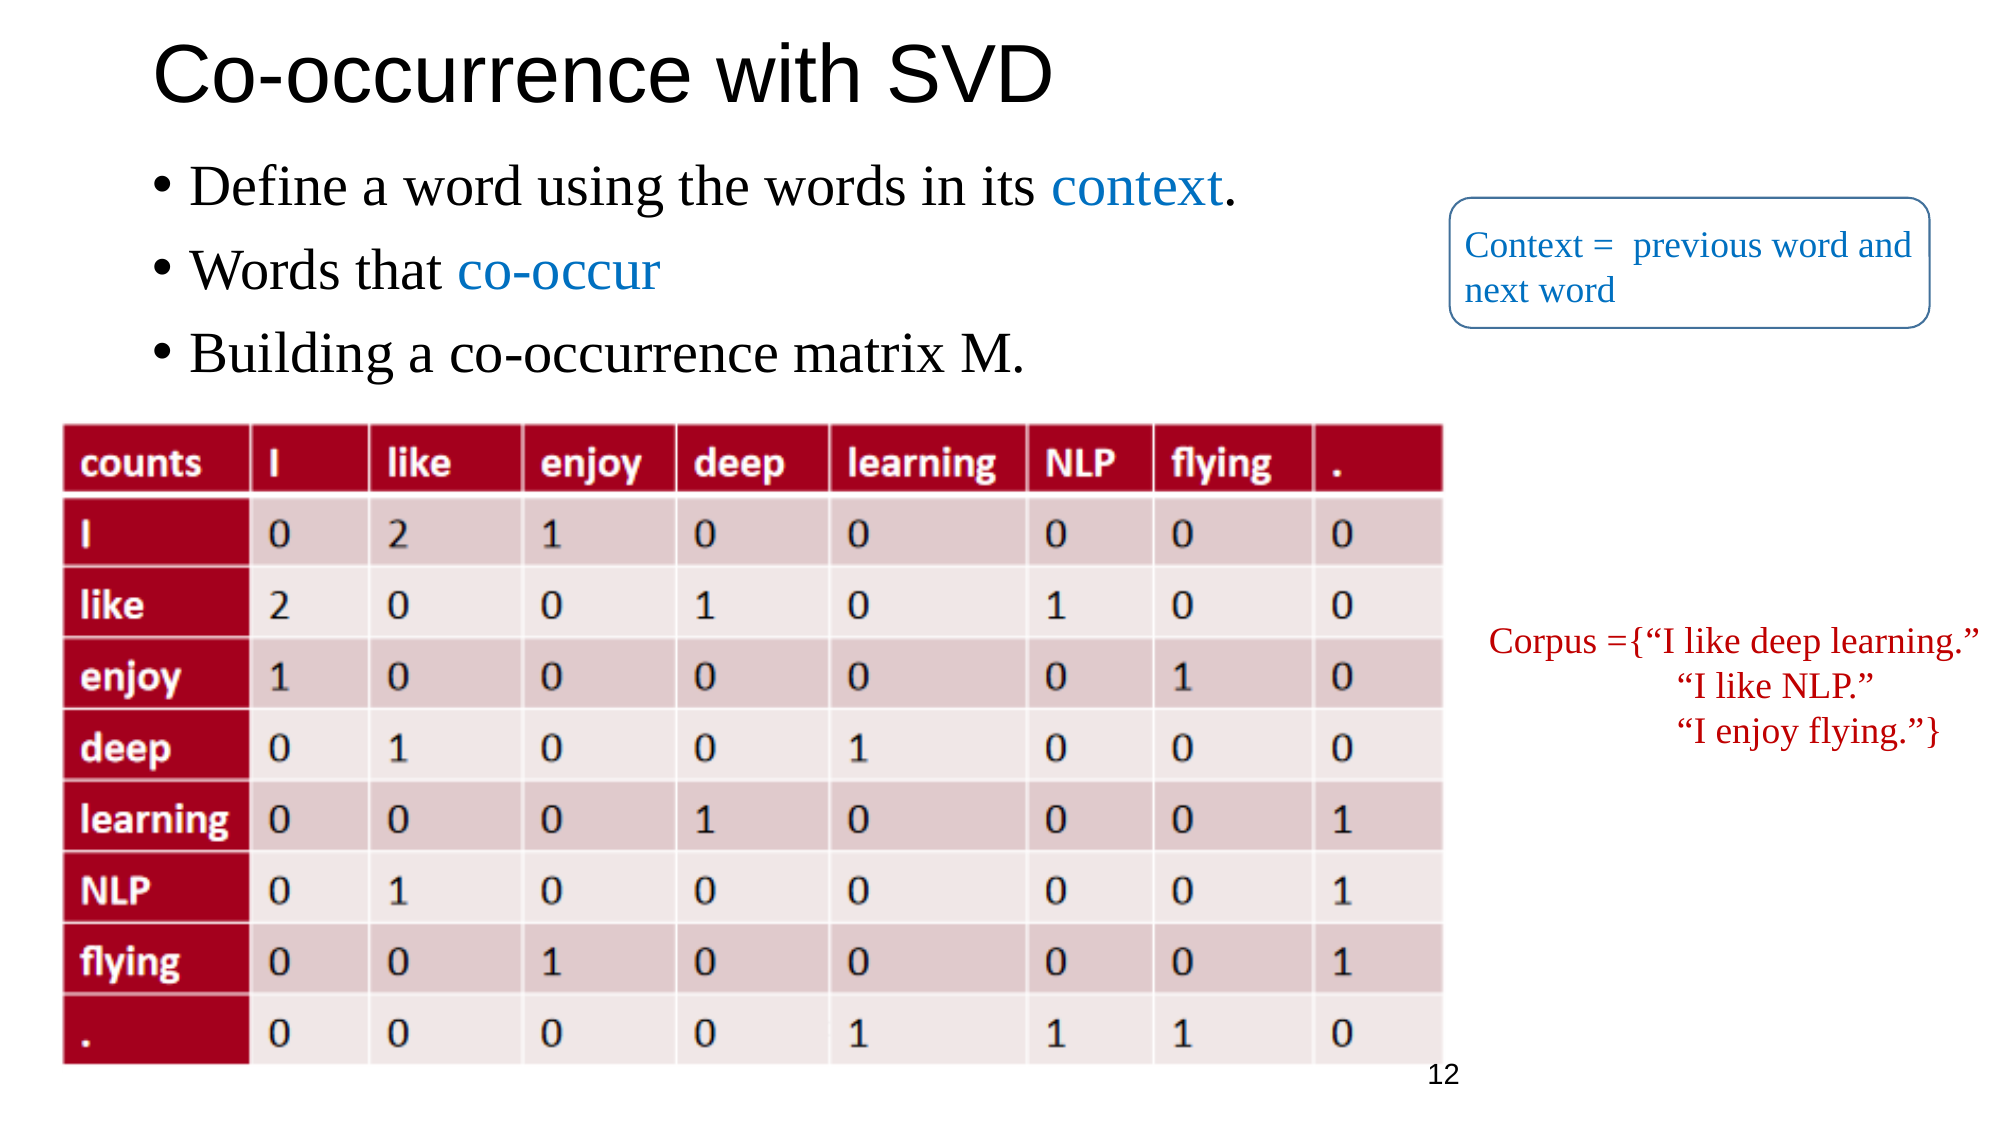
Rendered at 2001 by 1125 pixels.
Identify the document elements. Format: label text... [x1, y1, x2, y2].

text_box Context = previous word and next word [1926, 212, 1948, 319]
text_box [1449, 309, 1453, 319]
slide_number ‹#› [1412, 1042, 1863, 1103]
list Define a word using the words in its context. Words that co-occur Building a co-occurrence matrix M. [137, 147, 1863, 397]
picture [61, 420, 1450, 1074]
text_box [1449, 197, 1930, 328]
text_box Corpus ={“I like deep learning.” “I like NLP.” “I enjoy flying.”} [1473, 608, 2000, 760]
title Co-occurrence with SVD [137, 31, 1863, 120]
